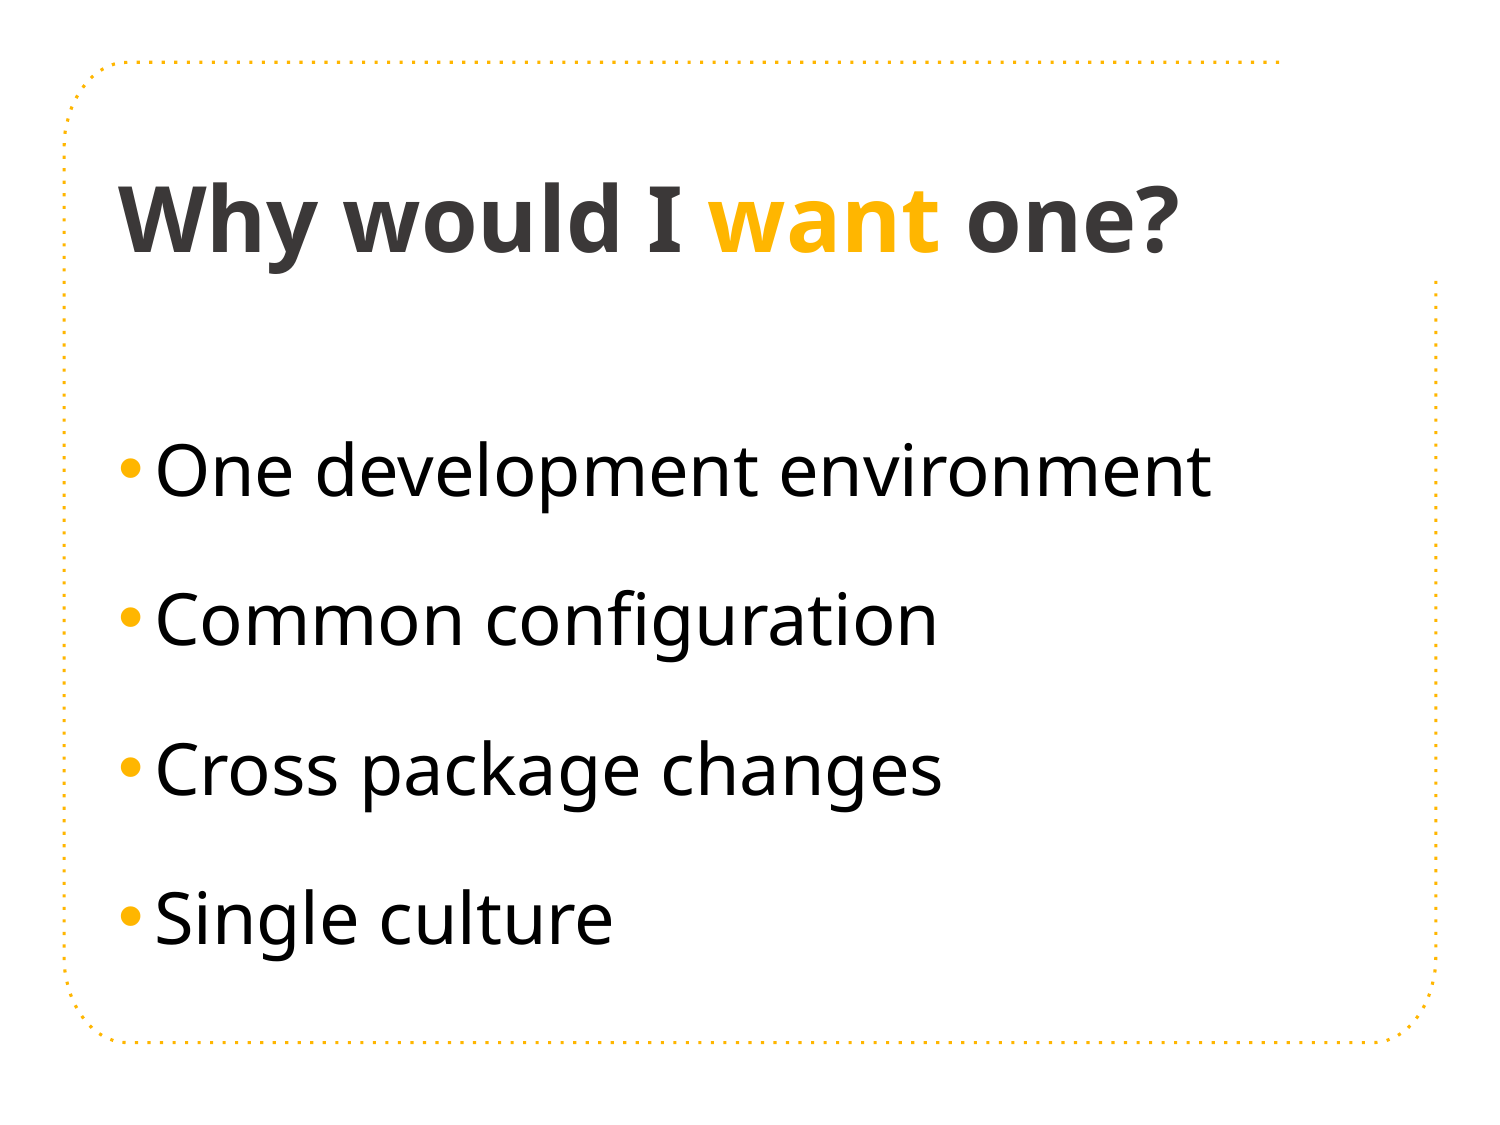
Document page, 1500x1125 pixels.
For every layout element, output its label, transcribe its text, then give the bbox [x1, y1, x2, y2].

title Why would I want one? [103, 114, 1397, 332]
list One development environment Common configuration Cross package changes Single culture [103, 373, 1397, 969]
